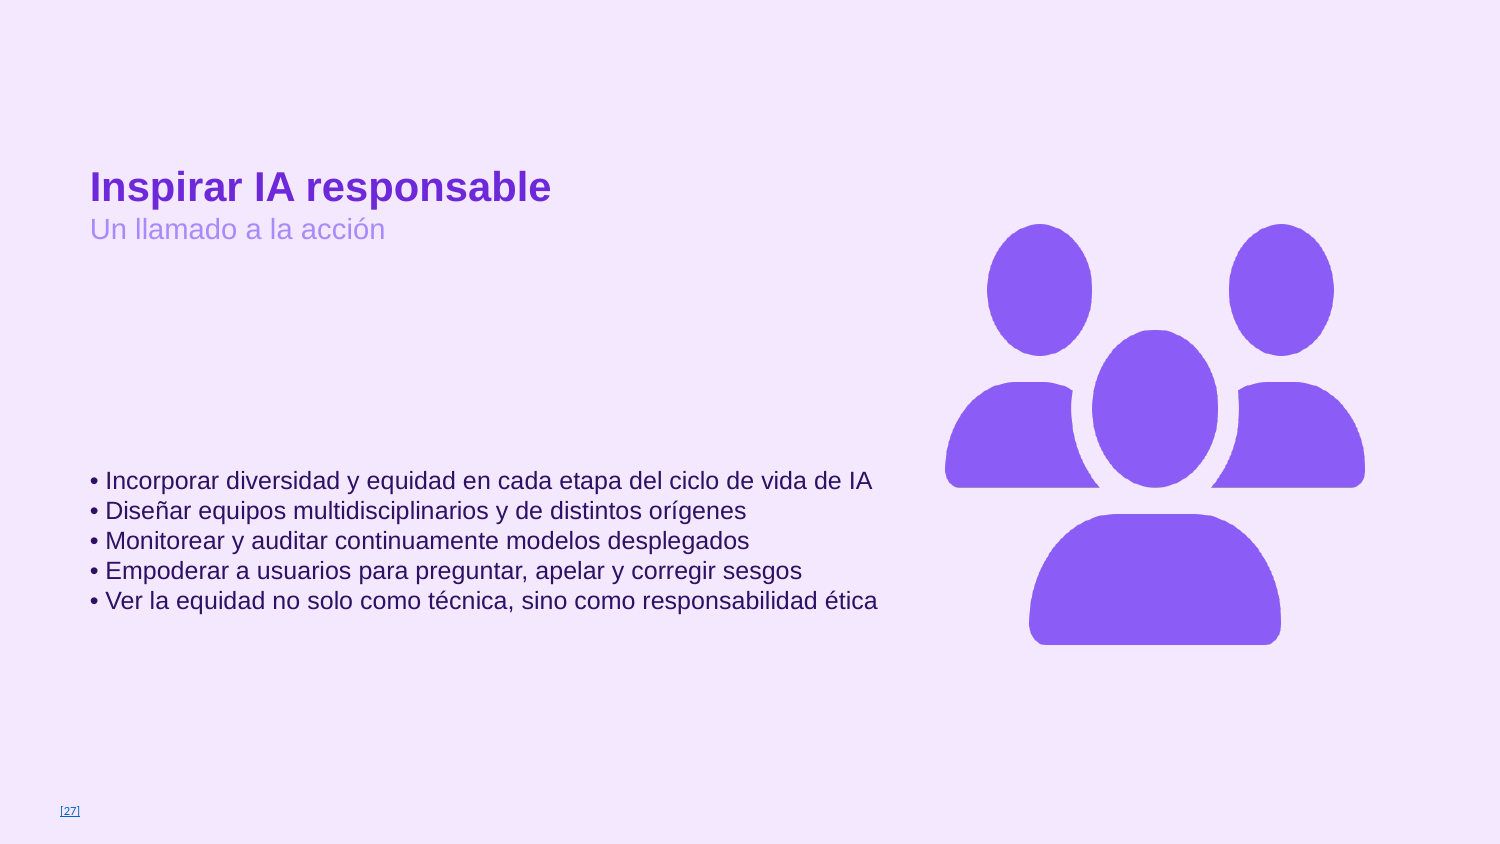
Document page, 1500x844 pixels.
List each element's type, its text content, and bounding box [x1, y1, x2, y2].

text_box Inspirar IA responsable Un llamado a la acción [74, 119, 900, 285]
text_box • Incorporar diversidad y equidad en cada etapa del ciclo de vida de IA • Diseñar equipos multidisciplinarios y de distintos orígenes • Monitorear y auditar continuamente modelos desplegados • Empoderar a usuarios para preguntar, apelar y corregir sesgos • Ver la equidad no solo como técnica, sino como responsabilidad ética [74, 299, 900, 780]
picture [944, 224, 1365, 645]
text_box [27] [59, 791, 1440, 829]
